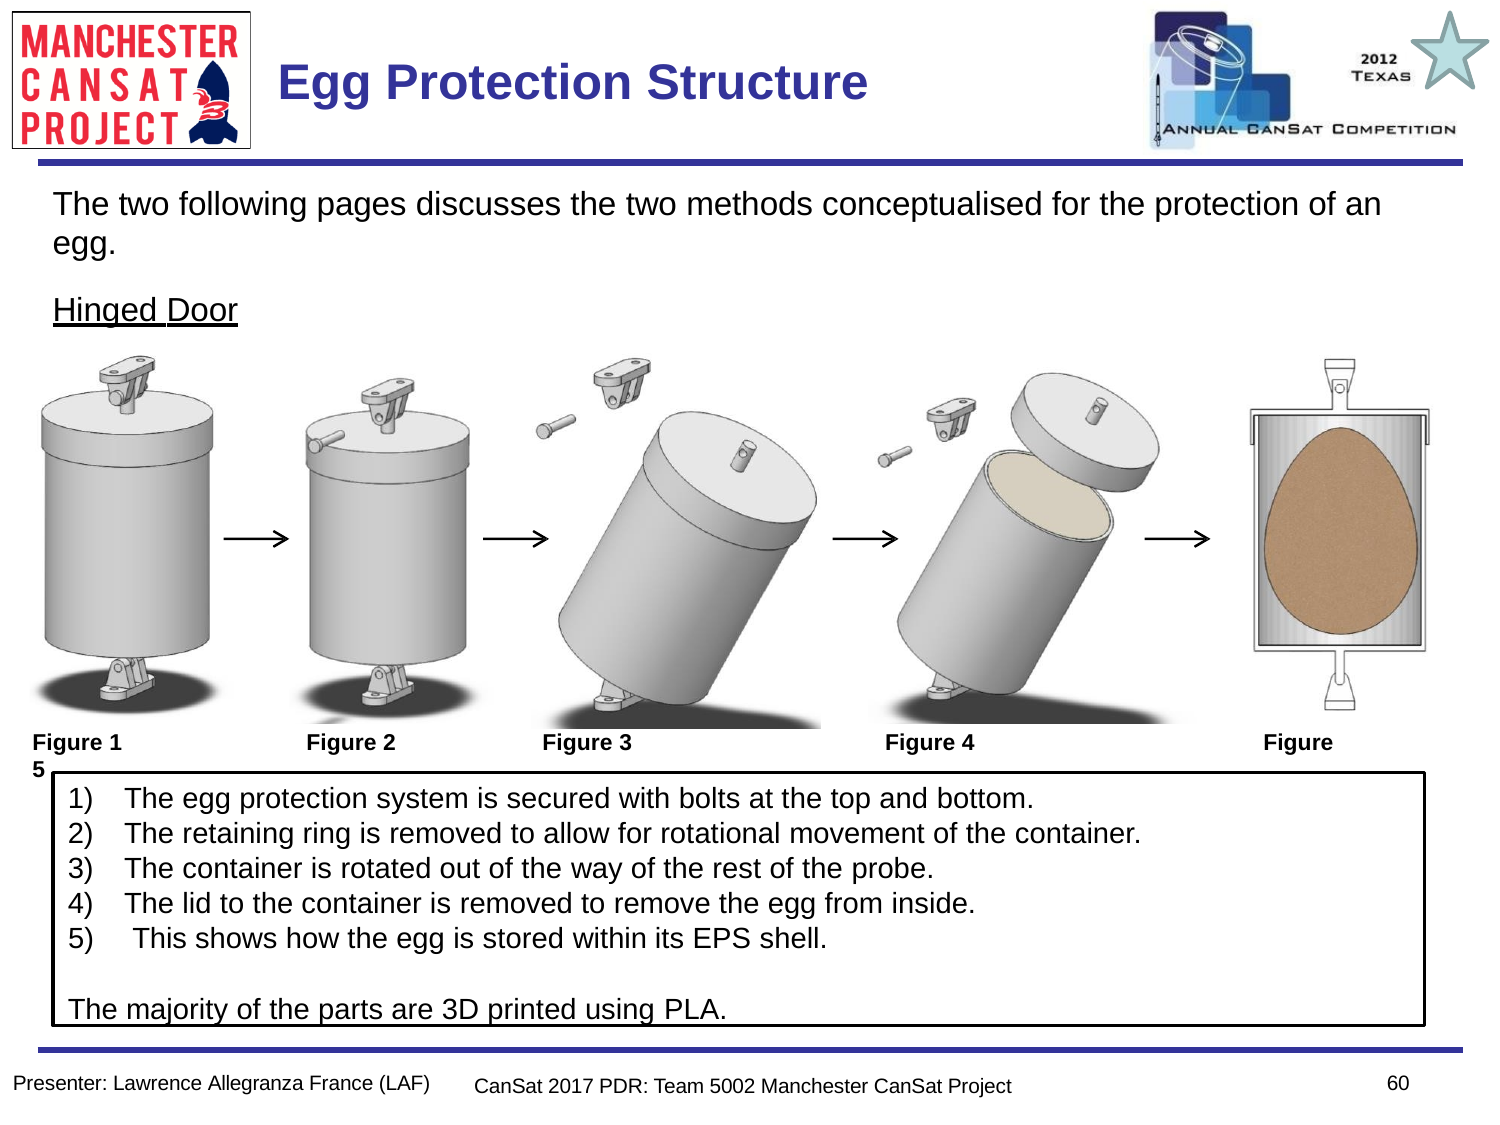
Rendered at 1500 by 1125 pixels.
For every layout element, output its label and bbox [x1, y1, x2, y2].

text_box [10, 1069, 438, 1096]
text_box [832, 367, 1211, 724]
text_box [11, 11, 251, 149]
text_box [1246, 355, 1434, 711]
slide_number [1382, 1069, 1415, 1125]
text_box [50, 179, 1396, 328]
text_box [1142, 1, 1488, 156]
title [275, 47, 871, 179]
footer [472, 1072, 1028, 1125]
text_box [29, 353, 1425, 1026]
